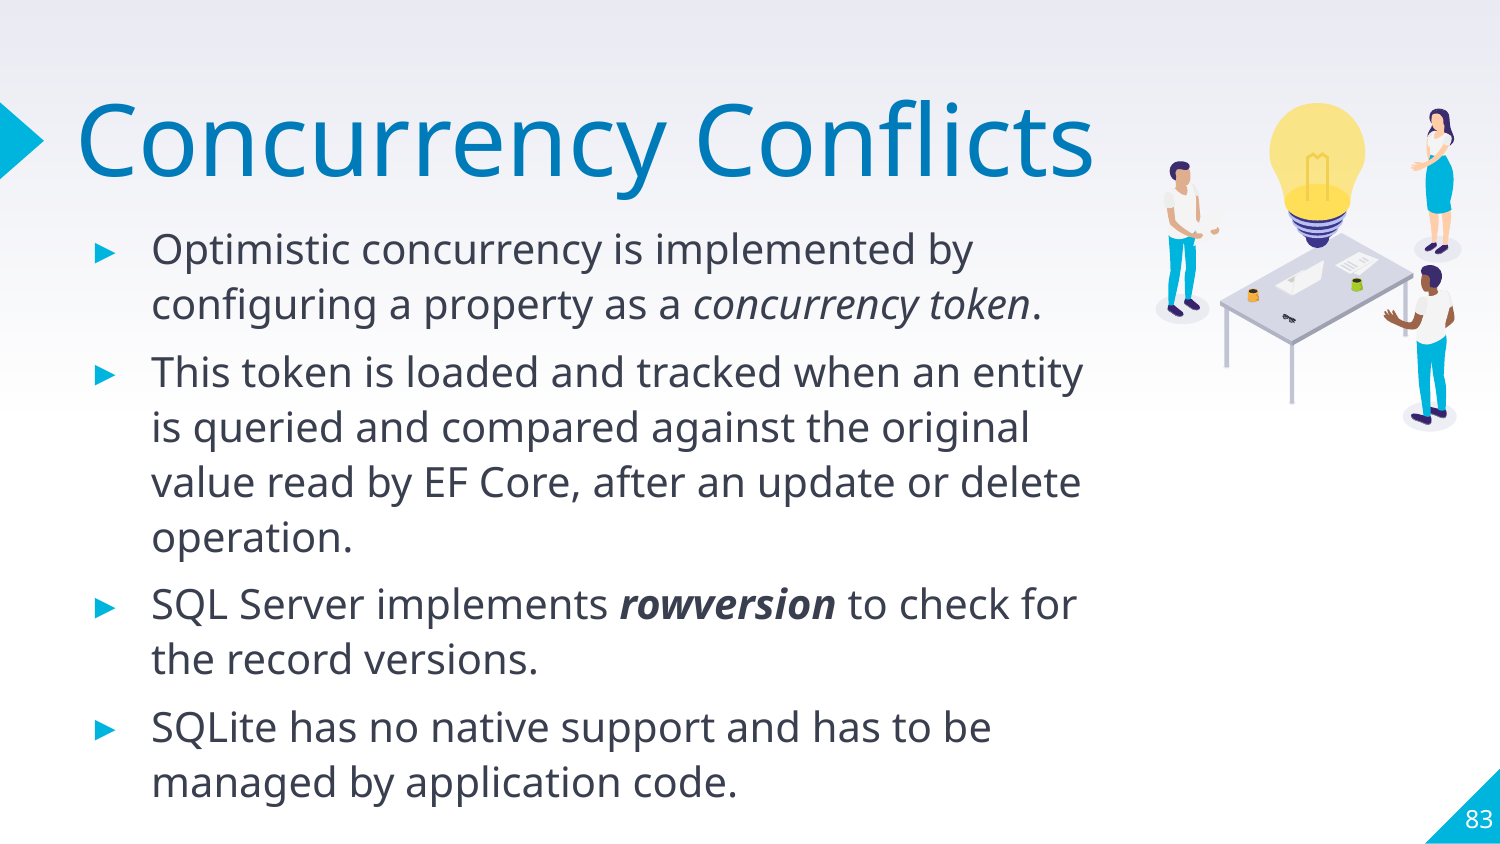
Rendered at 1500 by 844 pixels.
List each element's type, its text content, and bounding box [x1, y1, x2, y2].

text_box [1155, 102, 1462, 432]
list Optimistic concurrency is implemented by configuring a property as a concurrency token. This token is loaded and tracked when an entity is queried and compared against the original value read by EF Core, after an update or delete operation. SQL Server implements rowversion to check for the record versions. SQLite has no native support and has to be managed by application code. [76, 217, 1096, 667]
slide_number 83 [1418, 760, 1494, 838]
title Concurrency Conflicts [75, 99, 1131, 277]
